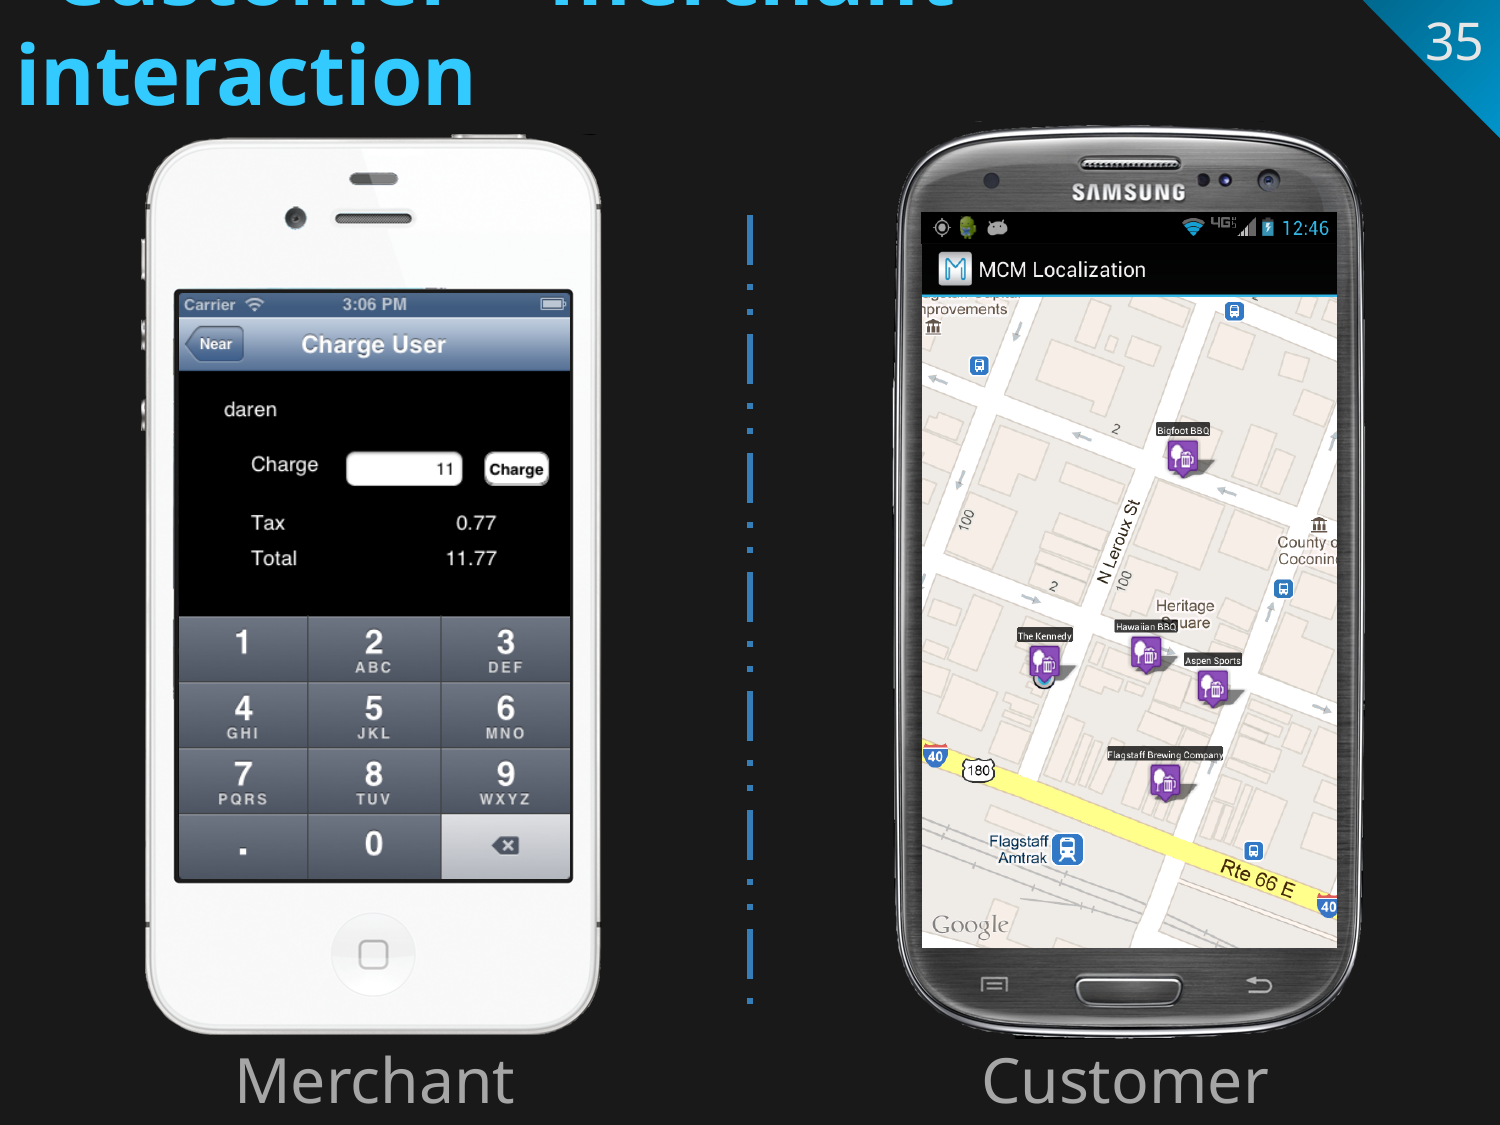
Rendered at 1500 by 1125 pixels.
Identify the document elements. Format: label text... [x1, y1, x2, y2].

title Customer - merchant interaction [0, 0, 1413, 138]
text_box Customer [899, 1046, 1350, 1124]
slide_number 35 [1149, 12, 1500, 75]
picture [886, 120, 1366, 1039]
picture [141, 134, 606, 1038]
text_box Merchant [149, 1045, 600, 1124]
